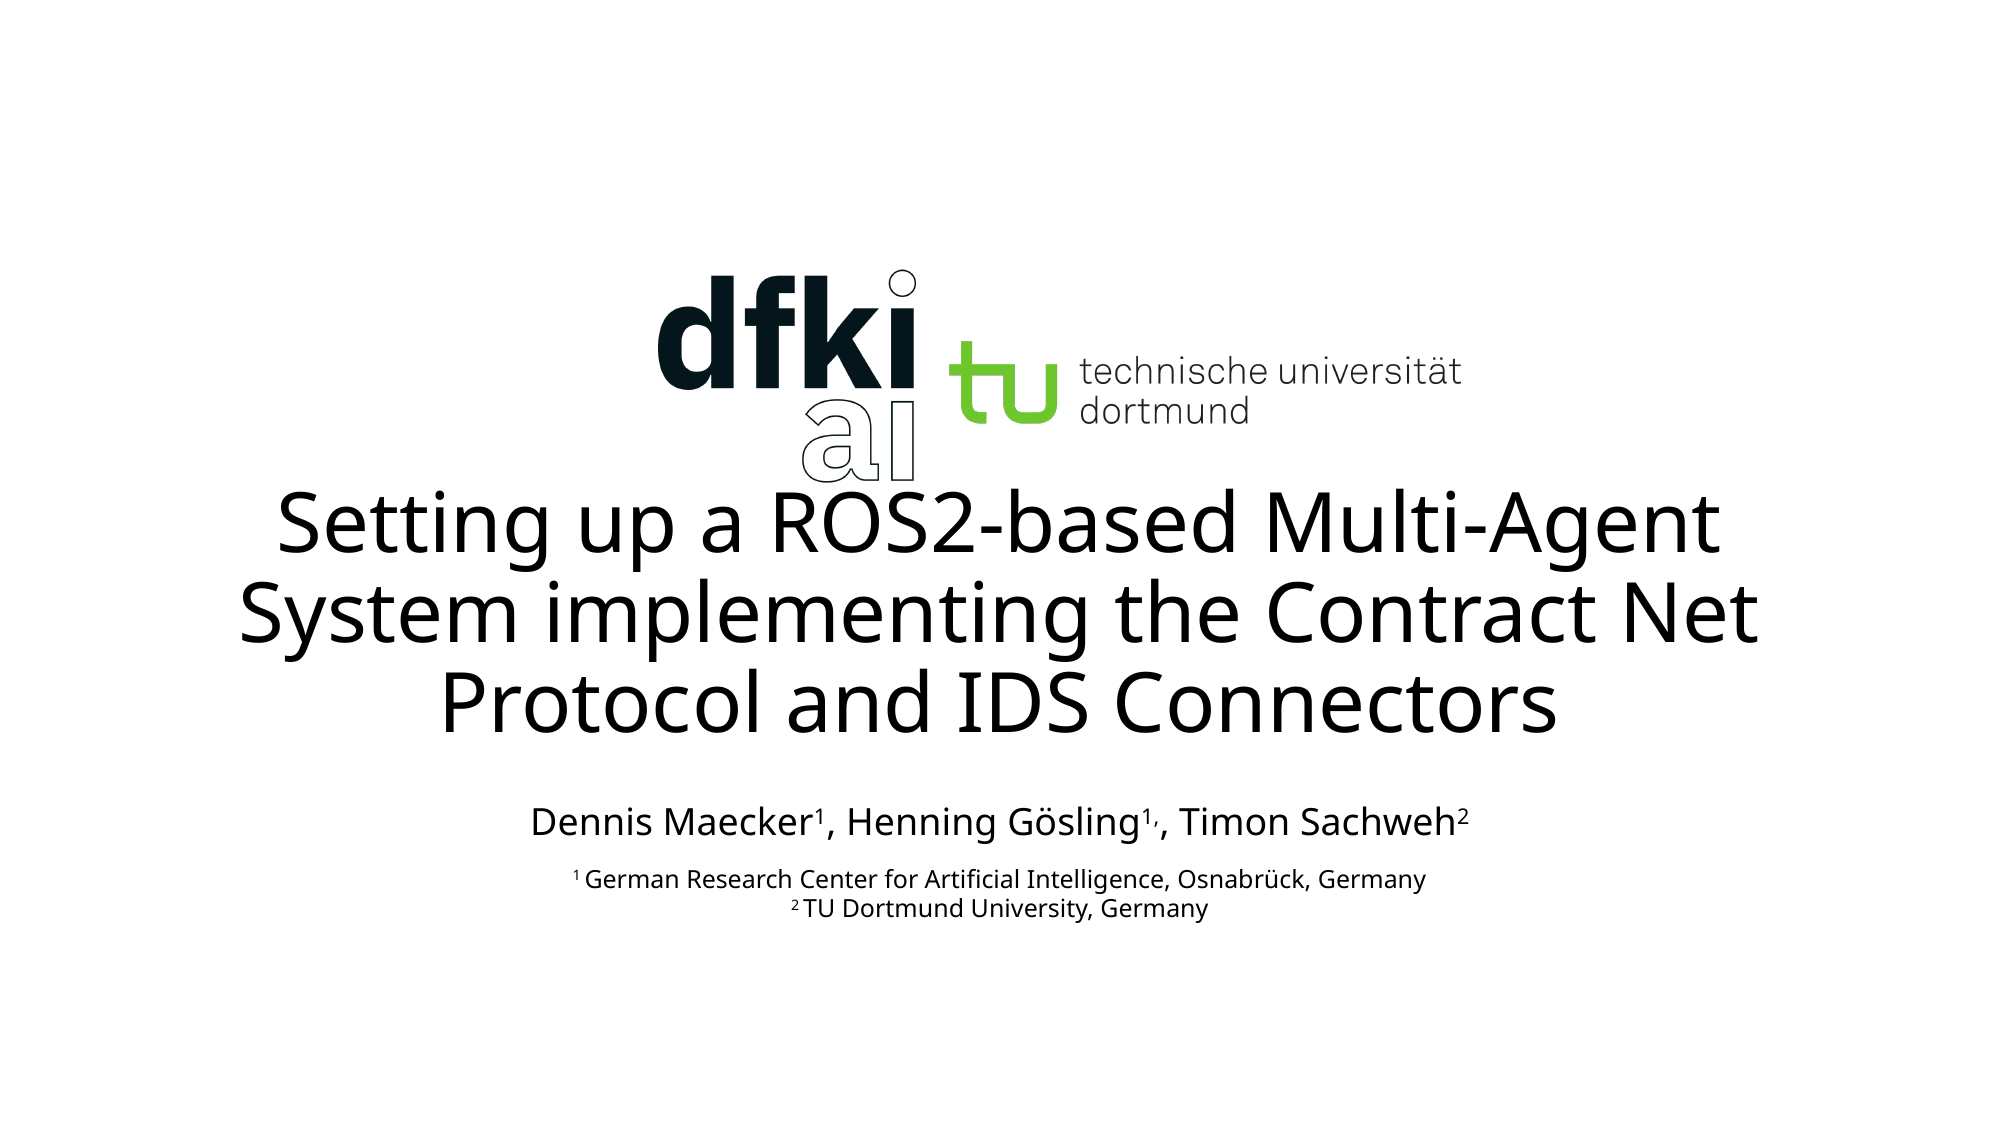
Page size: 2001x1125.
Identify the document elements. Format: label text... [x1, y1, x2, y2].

text_box 1 German Research Center for Artificial Intelligence, Osnabrück, Germany 2 TU Dortmund University, Germany [352, 855, 1648, 931]
subtitle Dennis Maecker1, Henning Gösling1,, Timon Sachweh2 [249, 795, 1750, 856]
picture [936, 328, 1473, 437]
title Setting up a ROS2-based Multi-Agent System implementing the Contract Net Protocol and IDS Connectors [209, 366, 1791, 759]
picture [657, 268, 916, 484]
